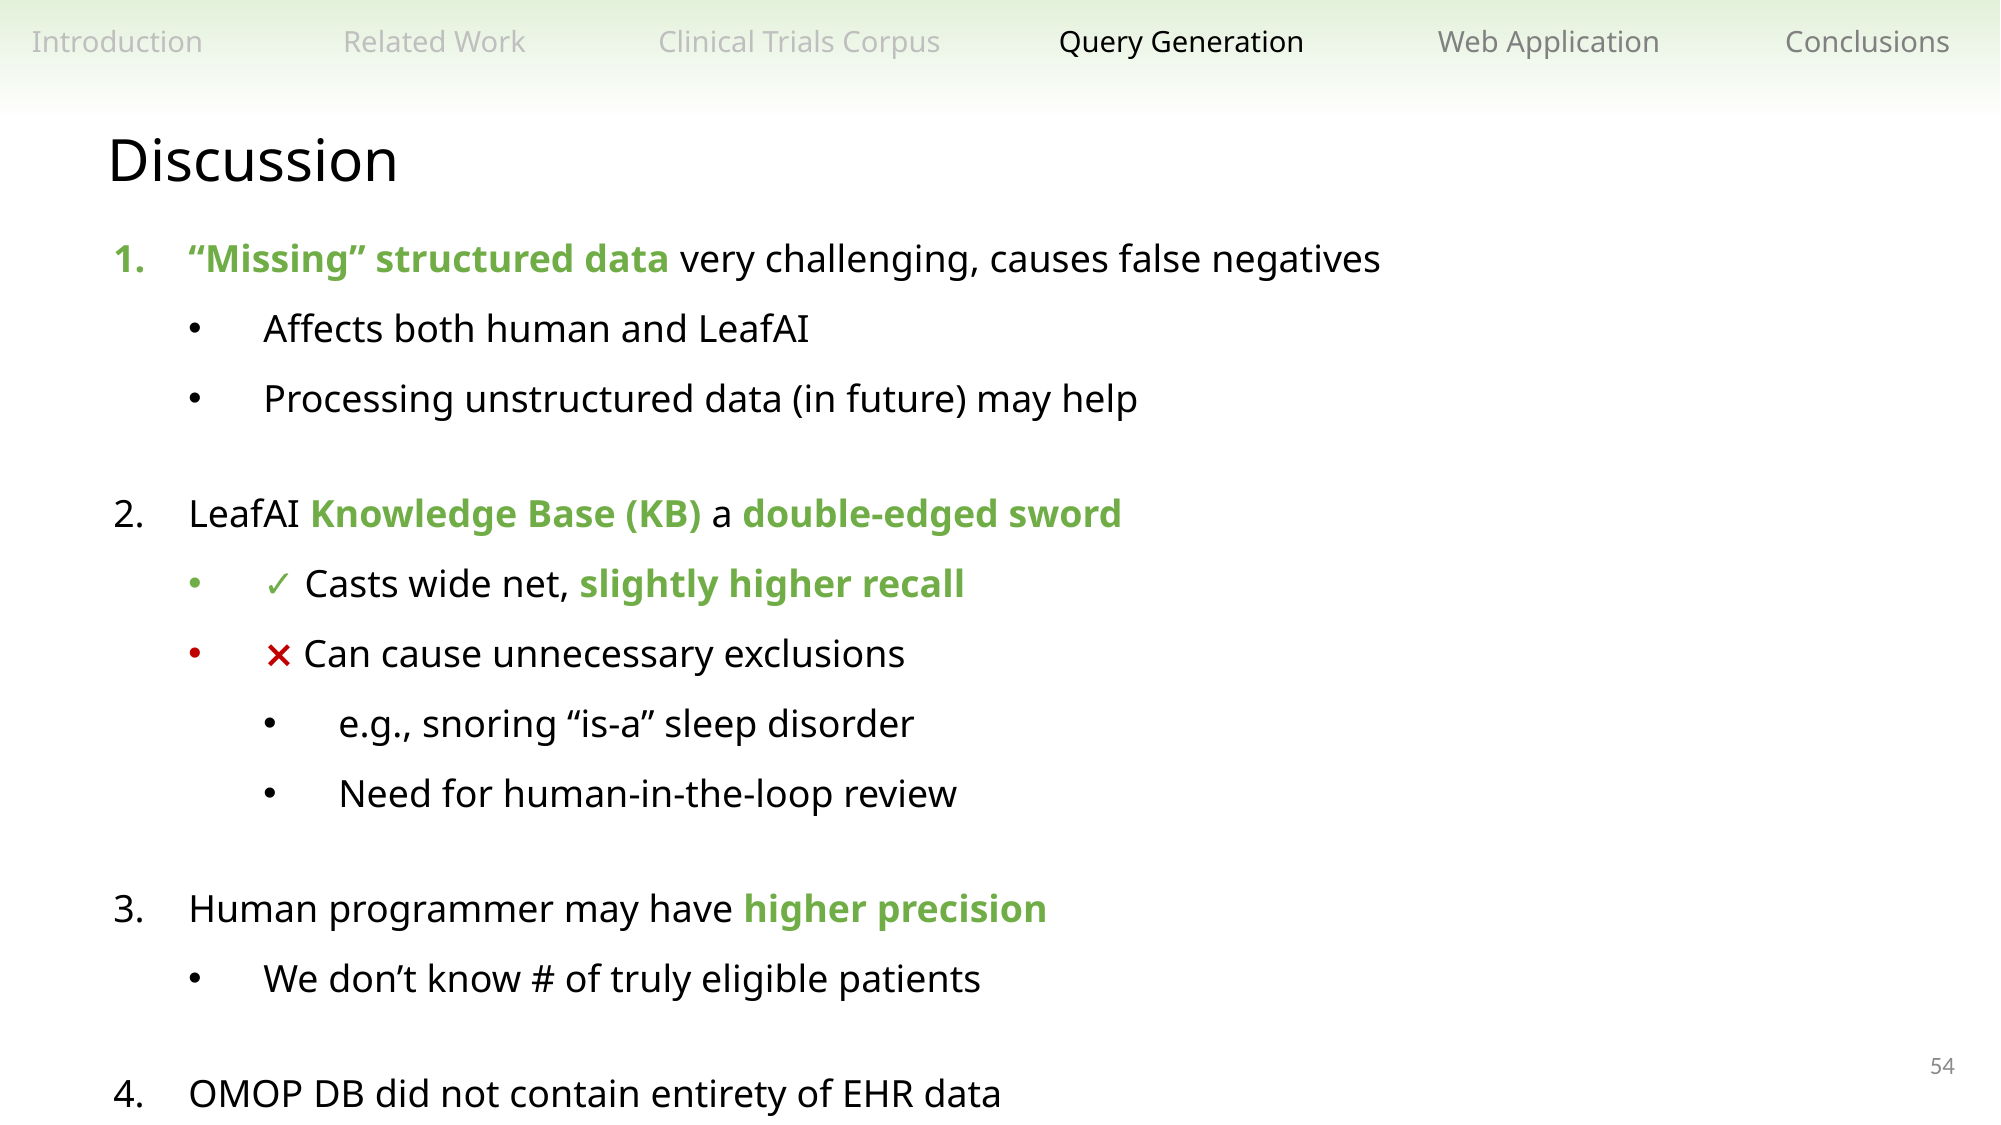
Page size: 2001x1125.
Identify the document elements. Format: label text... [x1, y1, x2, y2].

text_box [24, 15, 1963, 67]
text_box “Missing” structured data very challenging, causes false negatives Affects both human and LeafAI Processing unstructured data (in future) may help LeafAI Knowledge Base (KB) a double-edged sword ✓ Casts wide net, slightly higher recall ⨯ Can cause unnecessary exclusions e.g., snoring “is-a” sleep disorder Need for human-in-the-loop review Human programmer may have higher precision We don’t know # of truly eligible patients OMOP DB did not contain entirety of EHR data [98, 227, 1762, 1125]
slide_number 54 [1762, 1035, 1971, 1096]
text_box Discussion [93, 116, 1205, 201]
